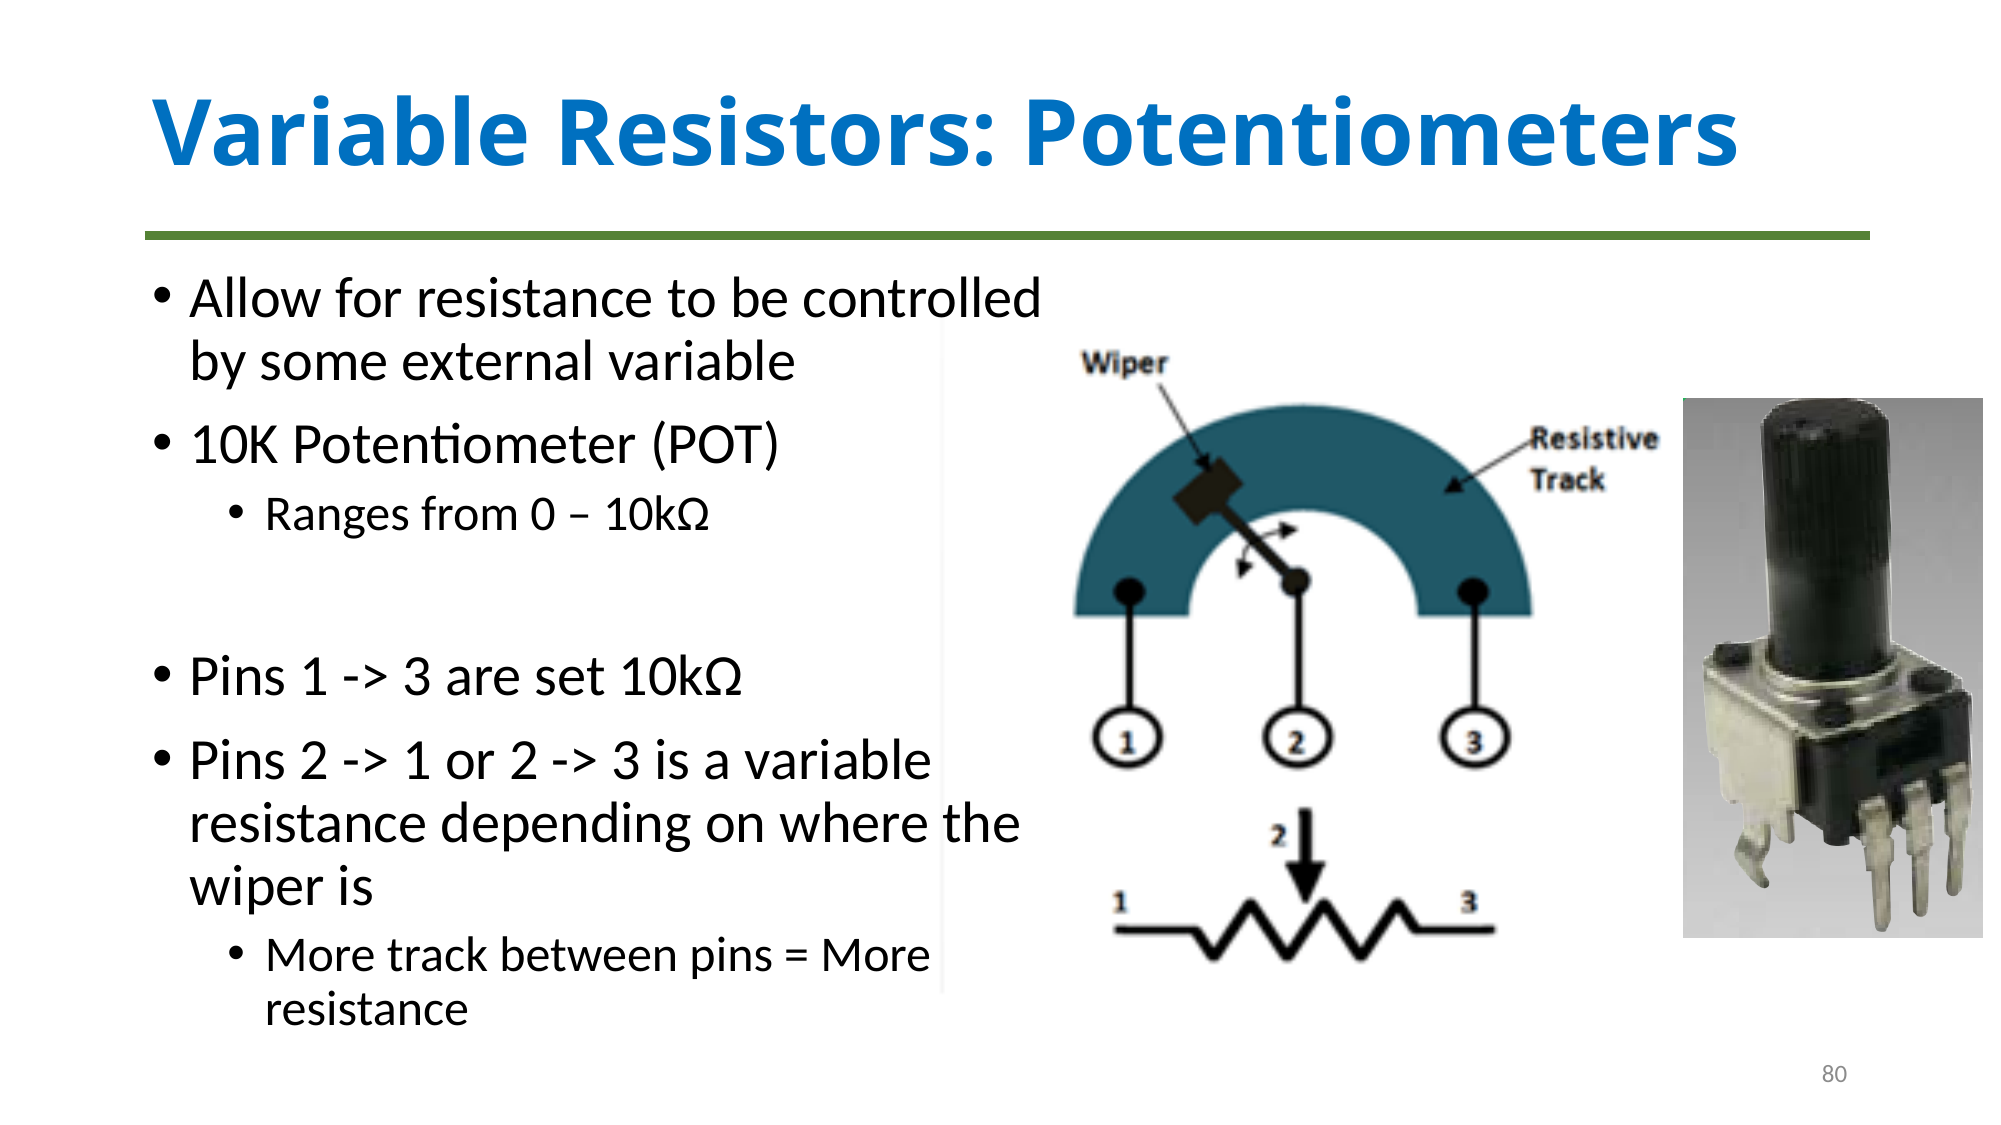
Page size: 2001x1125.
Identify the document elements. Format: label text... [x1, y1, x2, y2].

title Variable Resistors: Potentiometers [137, 59, 1863, 212]
list Allow for resistance to be controlled by some external variable 10K Potentiometer (POT) Ranges from 0 – 10kΩ Pins 1 -> 3 are set 10kΩ Pins 2 -> 1 or 2 -> 3 is a variable resistance depending on where the wiper is More track between pins = More resistance [137, 259, 1068, 1043]
slide_number 80 [1412, 1042, 1863, 1103]
picture [934, 311, 1983, 1001]
